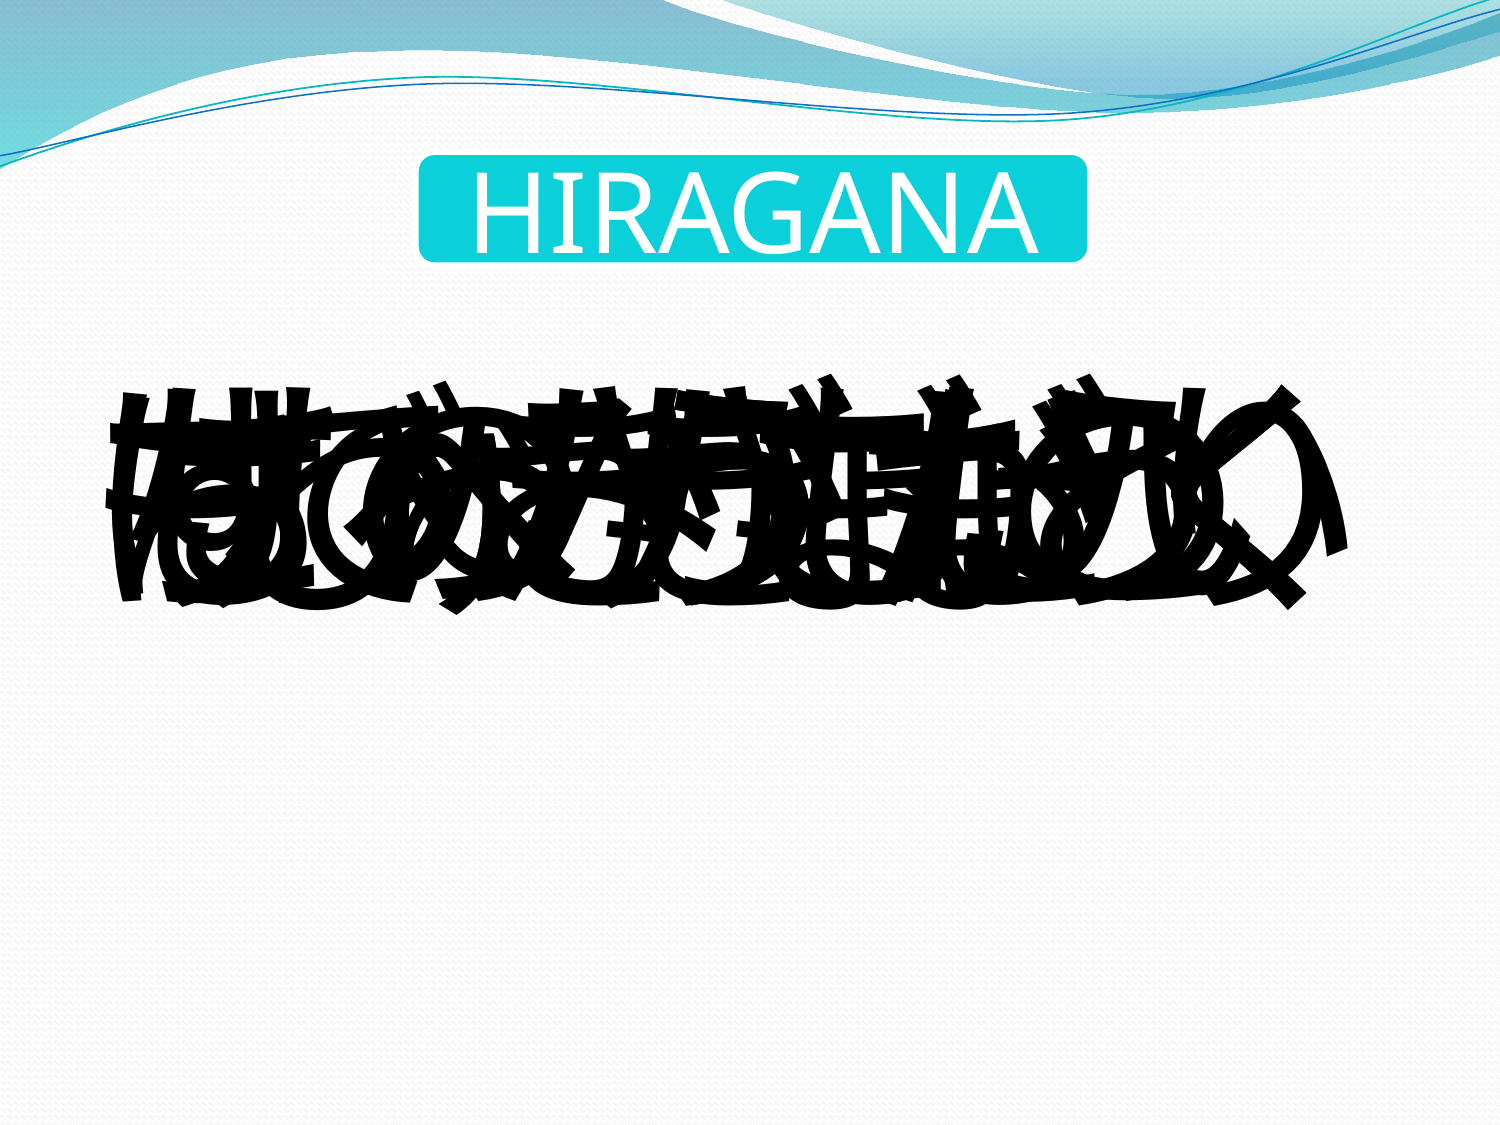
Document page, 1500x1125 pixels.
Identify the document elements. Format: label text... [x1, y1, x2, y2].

text_box びみょう [29, 326, 1430, 653]
text_box HIRAGANA [412, 148, 1094, 269]
